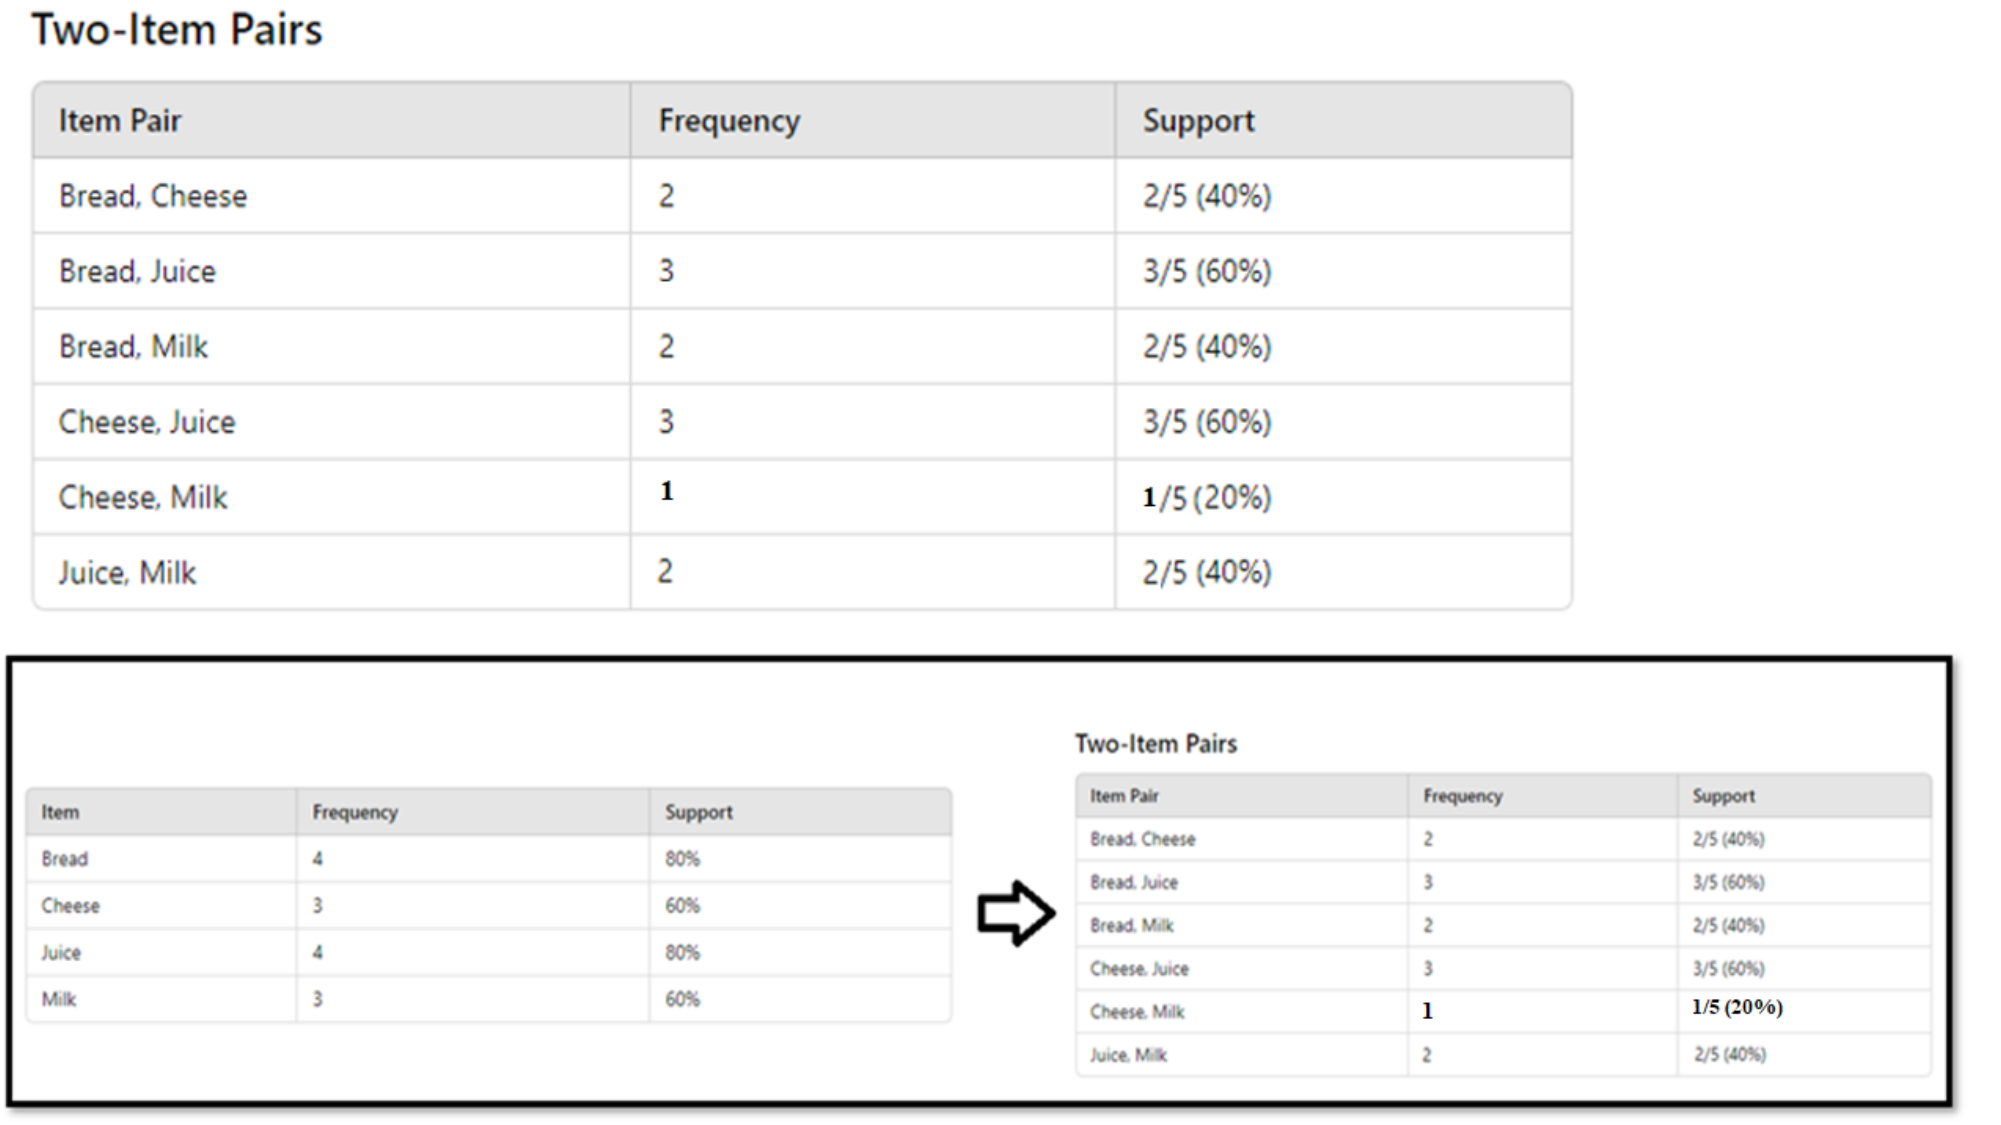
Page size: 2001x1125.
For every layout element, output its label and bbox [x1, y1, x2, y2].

list [0, 0, 2000, 1125]
